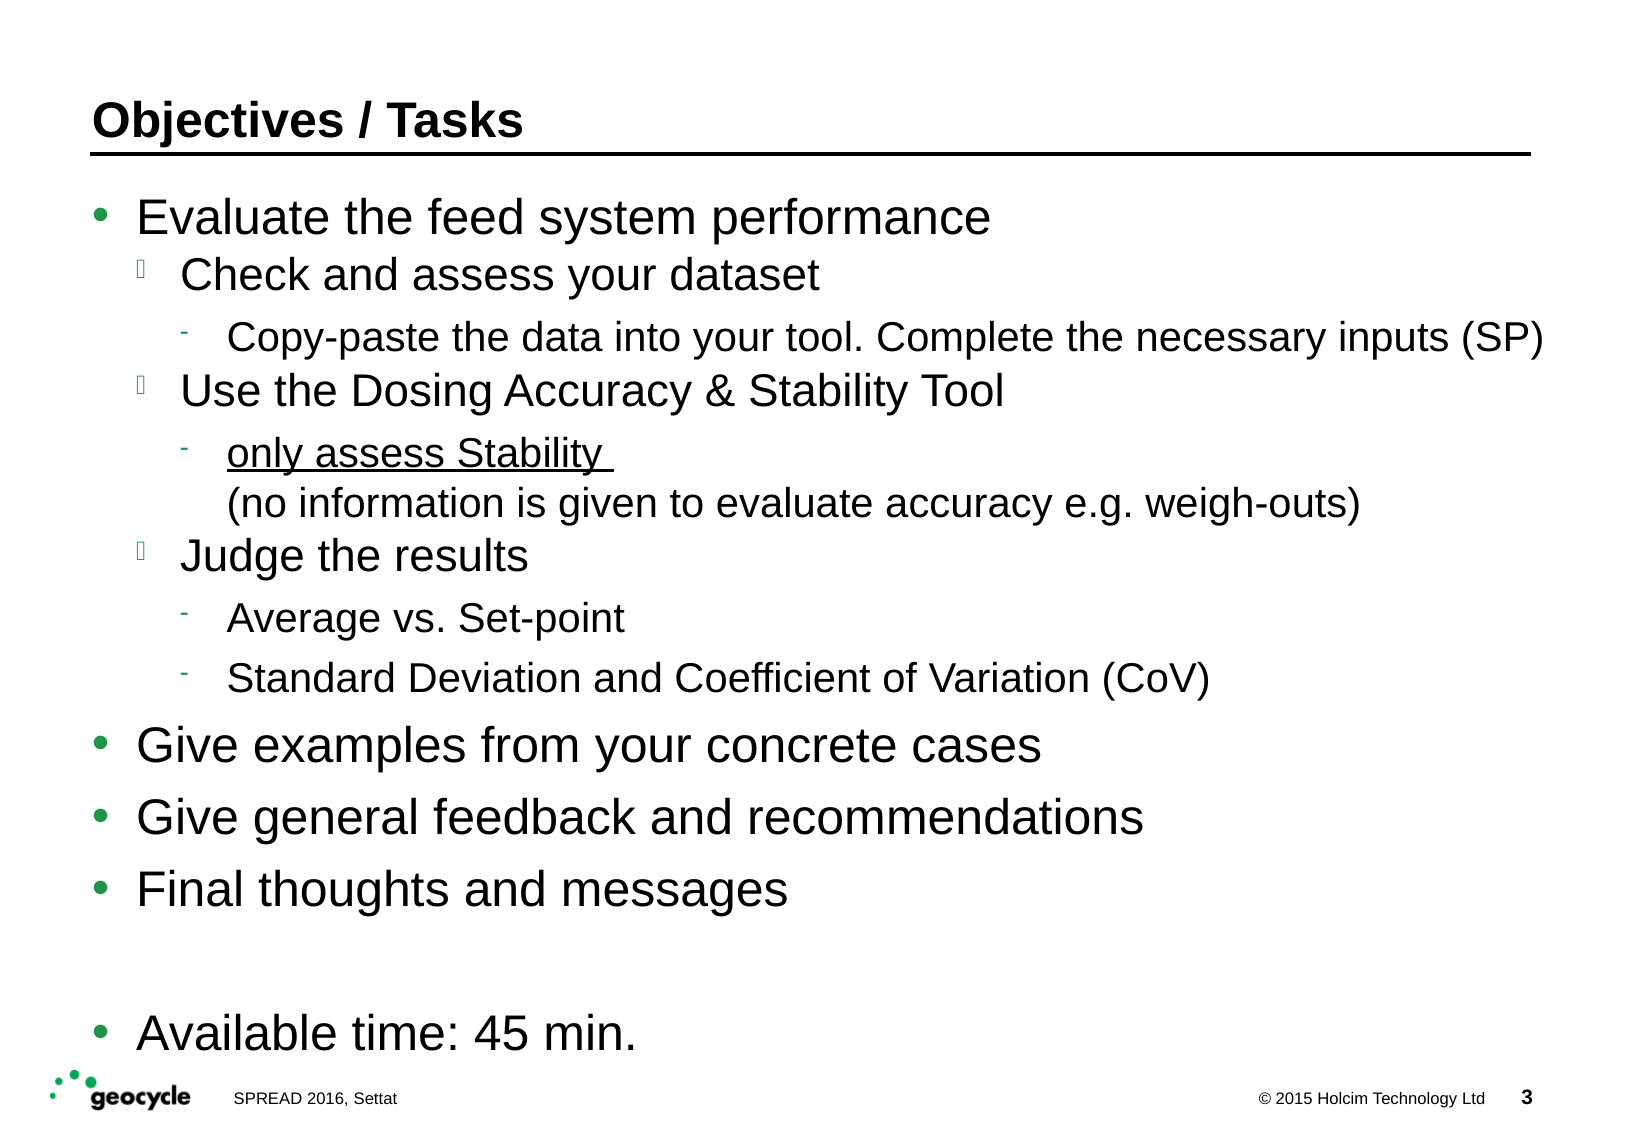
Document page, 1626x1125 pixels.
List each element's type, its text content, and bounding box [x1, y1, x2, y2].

slide_number 3 [1497, 1082, 1534, 1106]
list Evaluate the feed system performance Check and assess your dataset Copy-paste the data into your tool. Complete the necessary inputs (SP) Use the Dosing Accuracy & Stability Tool only assess Stability (no information is given to evaluate accuracy e.g. weigh-outs) Judge the results Average vs. Set-point Standard Deviation and Coefficient of Variation (CoV) Give examples from your concrete cases Give general feedback and recommendations Final thoughts and messages Available time: 45 min. [91, 184, 1581, 917]
footer SPREAD 2016, Settat [233, 1087, 813, 1109]
picture [49, 1069, 191, 1111]
title Objectives / Tasks [91, 19, 1532, 149]
